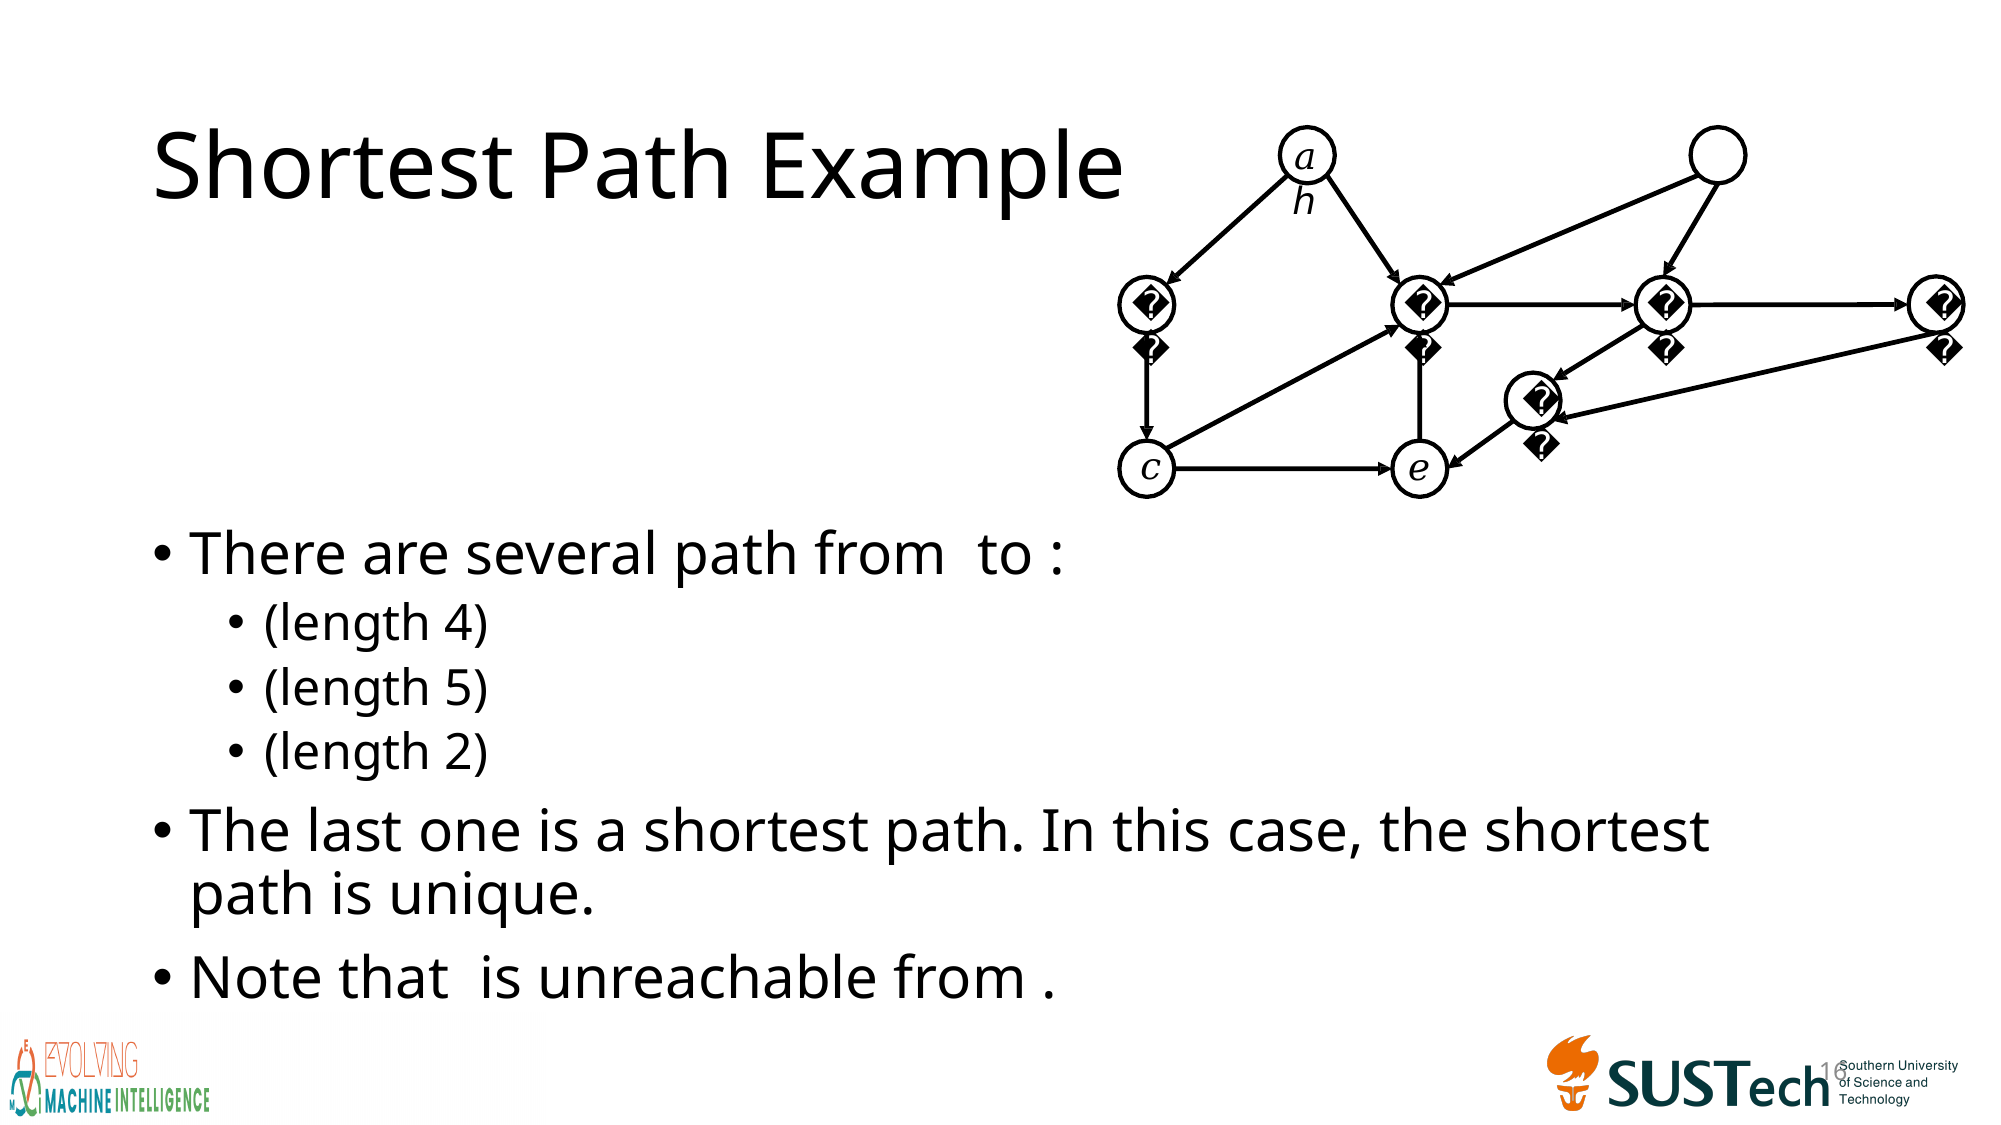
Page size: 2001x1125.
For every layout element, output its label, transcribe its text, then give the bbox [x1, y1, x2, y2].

text_box [1324, 173, 1401, 285]
text_box [1412, 333, 1427, 441]
text_box [1119, 443, 1174, 497]
text_box [1663, 182, 1721, 277]
text_box [1505, 376, 1520, 426]
text_box [1708, 127, 1746, 182]
text_box 𝑑 [1402, 279, 1429, 372]
text_box [1447, 418, 1516, 469]
text_box 𝑔 [1645, 279, 1673, 372]
text_box 𝑎 ℎ [1290, 129, 1727, 222]
picture [0, 1012, 547, 1125]
text_box [1119, 283, 1129, 327]
picture [1547, 1035, 1958, 1111]
text_box [1927, 276, 1964, 333]
text_box [1174, 461, 1393, 476]
text_box [1653, 276, 1691, 331]
text_box [1690, 297, 1909, 312]
text_box [1552, 322, 1645, 381]
text_box [1139, 333, 1154, 439]
text_box [1392, 283, 1402, 327]
text_box 𝑖 [1923, 278, 1940, 371]
text_box [1447, 297, 1636, 312]
text_box [1279, 133, 1290, 177]
text_box 𝑒 [1404, 441, 1432, 489]
title Shortest Path Example [137, 59, 1863, 278]
text_box [1439, 172, 1700, 286]
text_box [1392, 443, 1448, 497]
text_box [1409, 276, 1447, 332]
text_box 𝑐 [1136, 439, 1165, 487]
text_box [1166, 173, 1290, 285]
slide_number 16 [1412, 1042, 1863, 1103]
text_box 𝑏 [1129, 279, 1155, 372]
text_box [1548, 377, 1561, 425]
text_box [1635, 283, 1645, 325]
text_box 𝑓 [1520, 375, 1548, 468]
text_box [1908, 279, 1923, 330]
text_box [1165, 324, 1401, 451]
text_box [1552, 330, 1937, 425]
text_box [1136, 276, 1175, 332]
